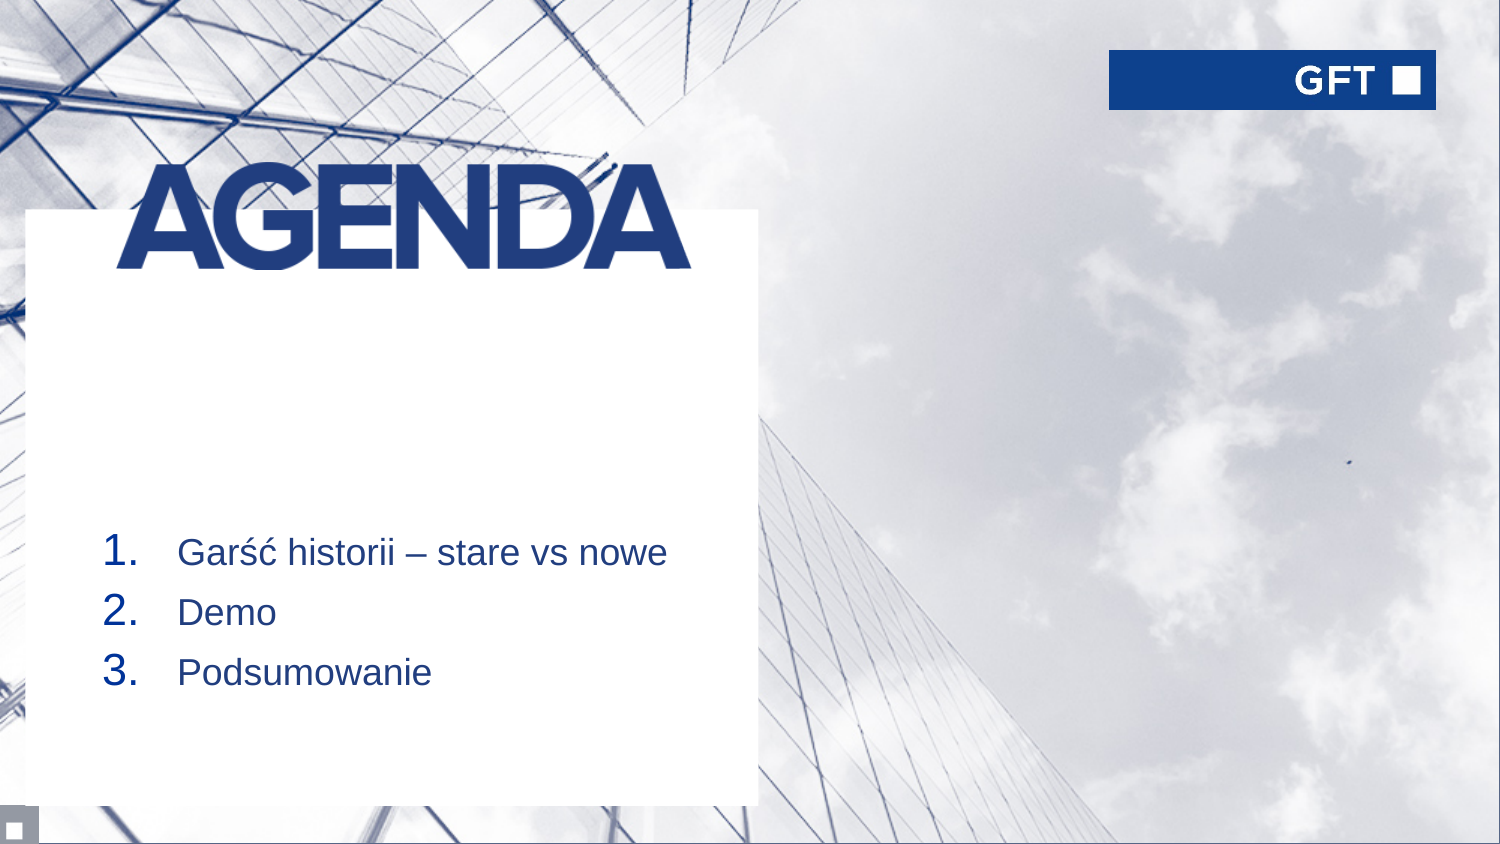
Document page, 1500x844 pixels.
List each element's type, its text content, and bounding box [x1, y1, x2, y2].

picture [0, 0, 1499, 843]
list Garść historii – stare vs nowe Demo Podsumowanie [25, 209, 759, 806]
